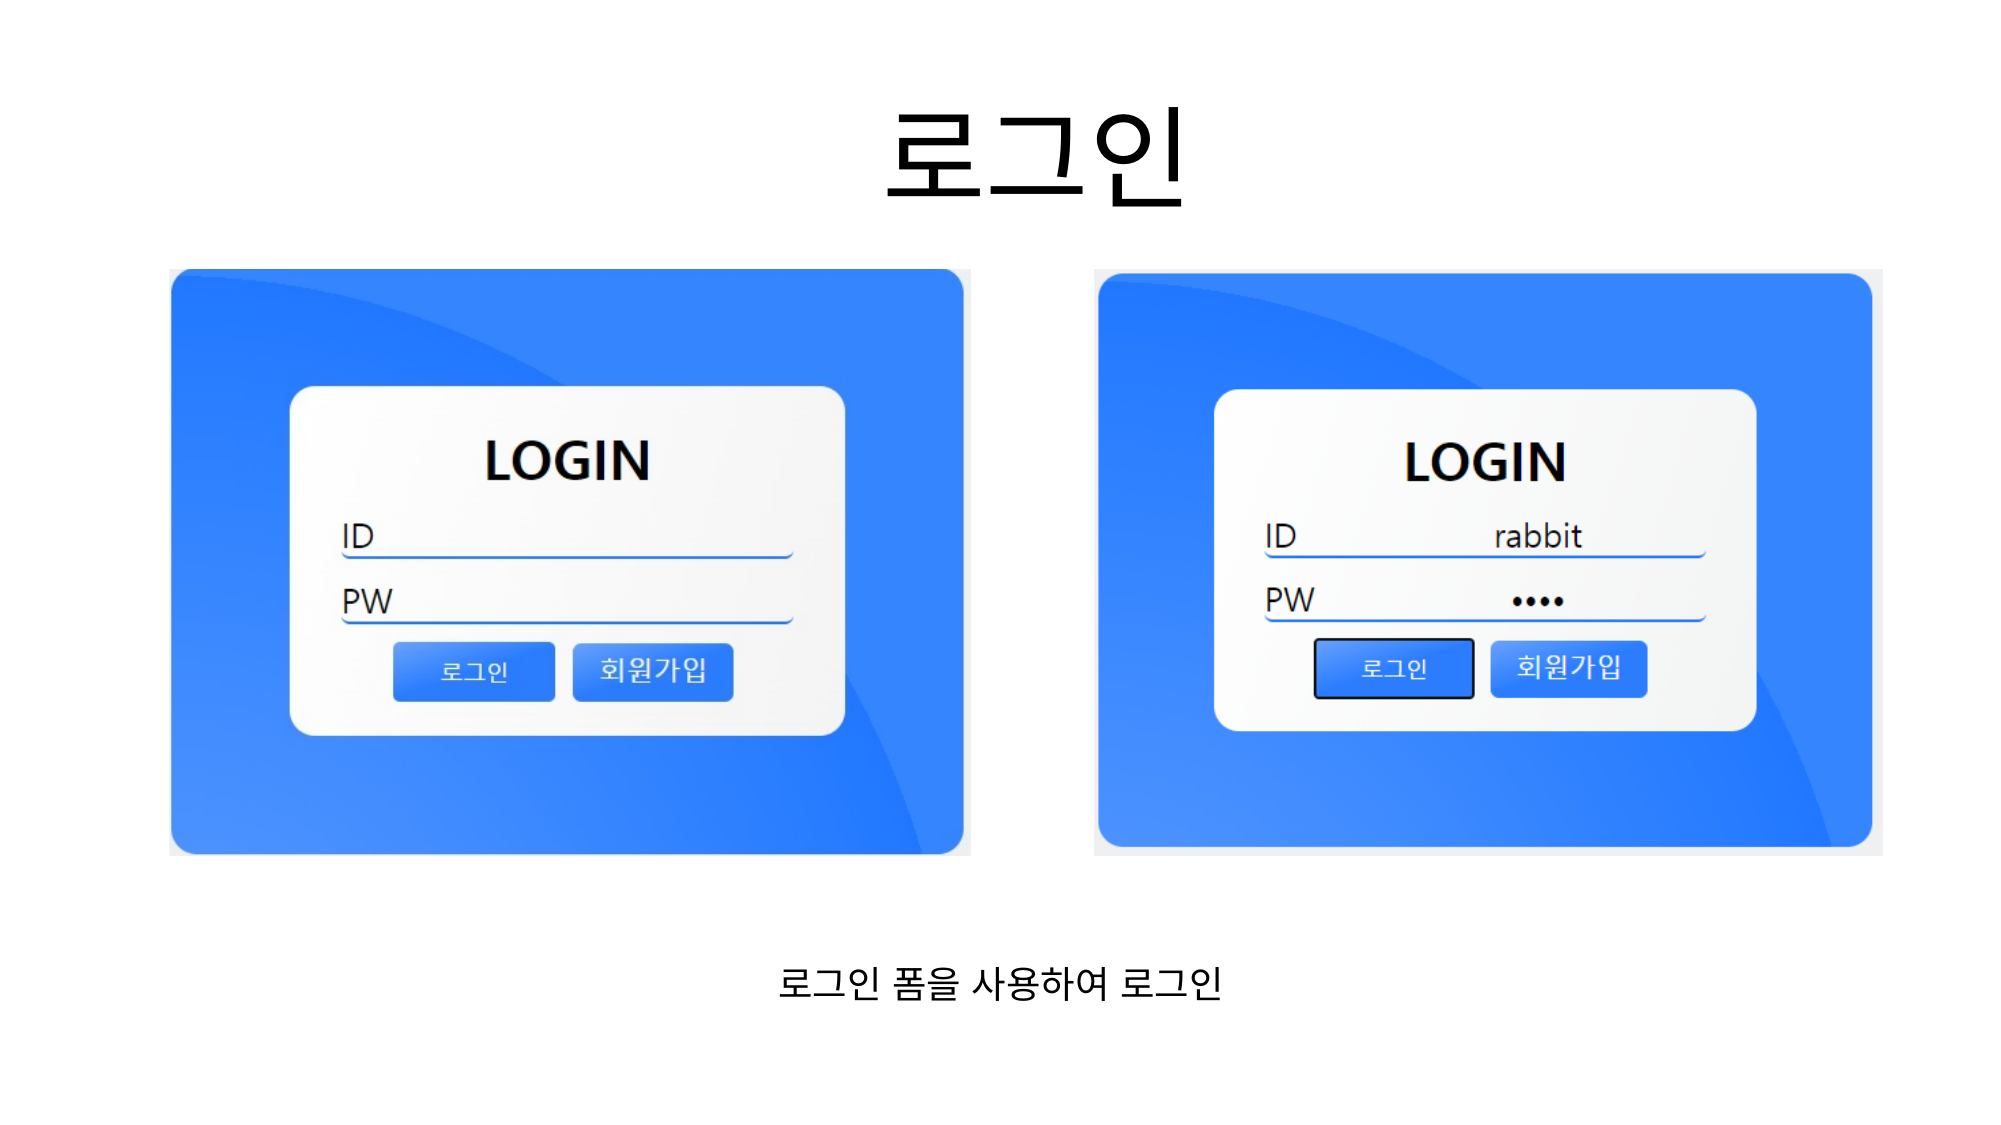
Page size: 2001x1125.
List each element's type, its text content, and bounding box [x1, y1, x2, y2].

picture [1093, 269, 1883, 856]
text_box 로그인 폼을 사용하여 로그인 [763, 953, 1489, 1014]
text_box 로그인 [845, 80, 1229, 231]
picture [169, 269, 971, 856]
